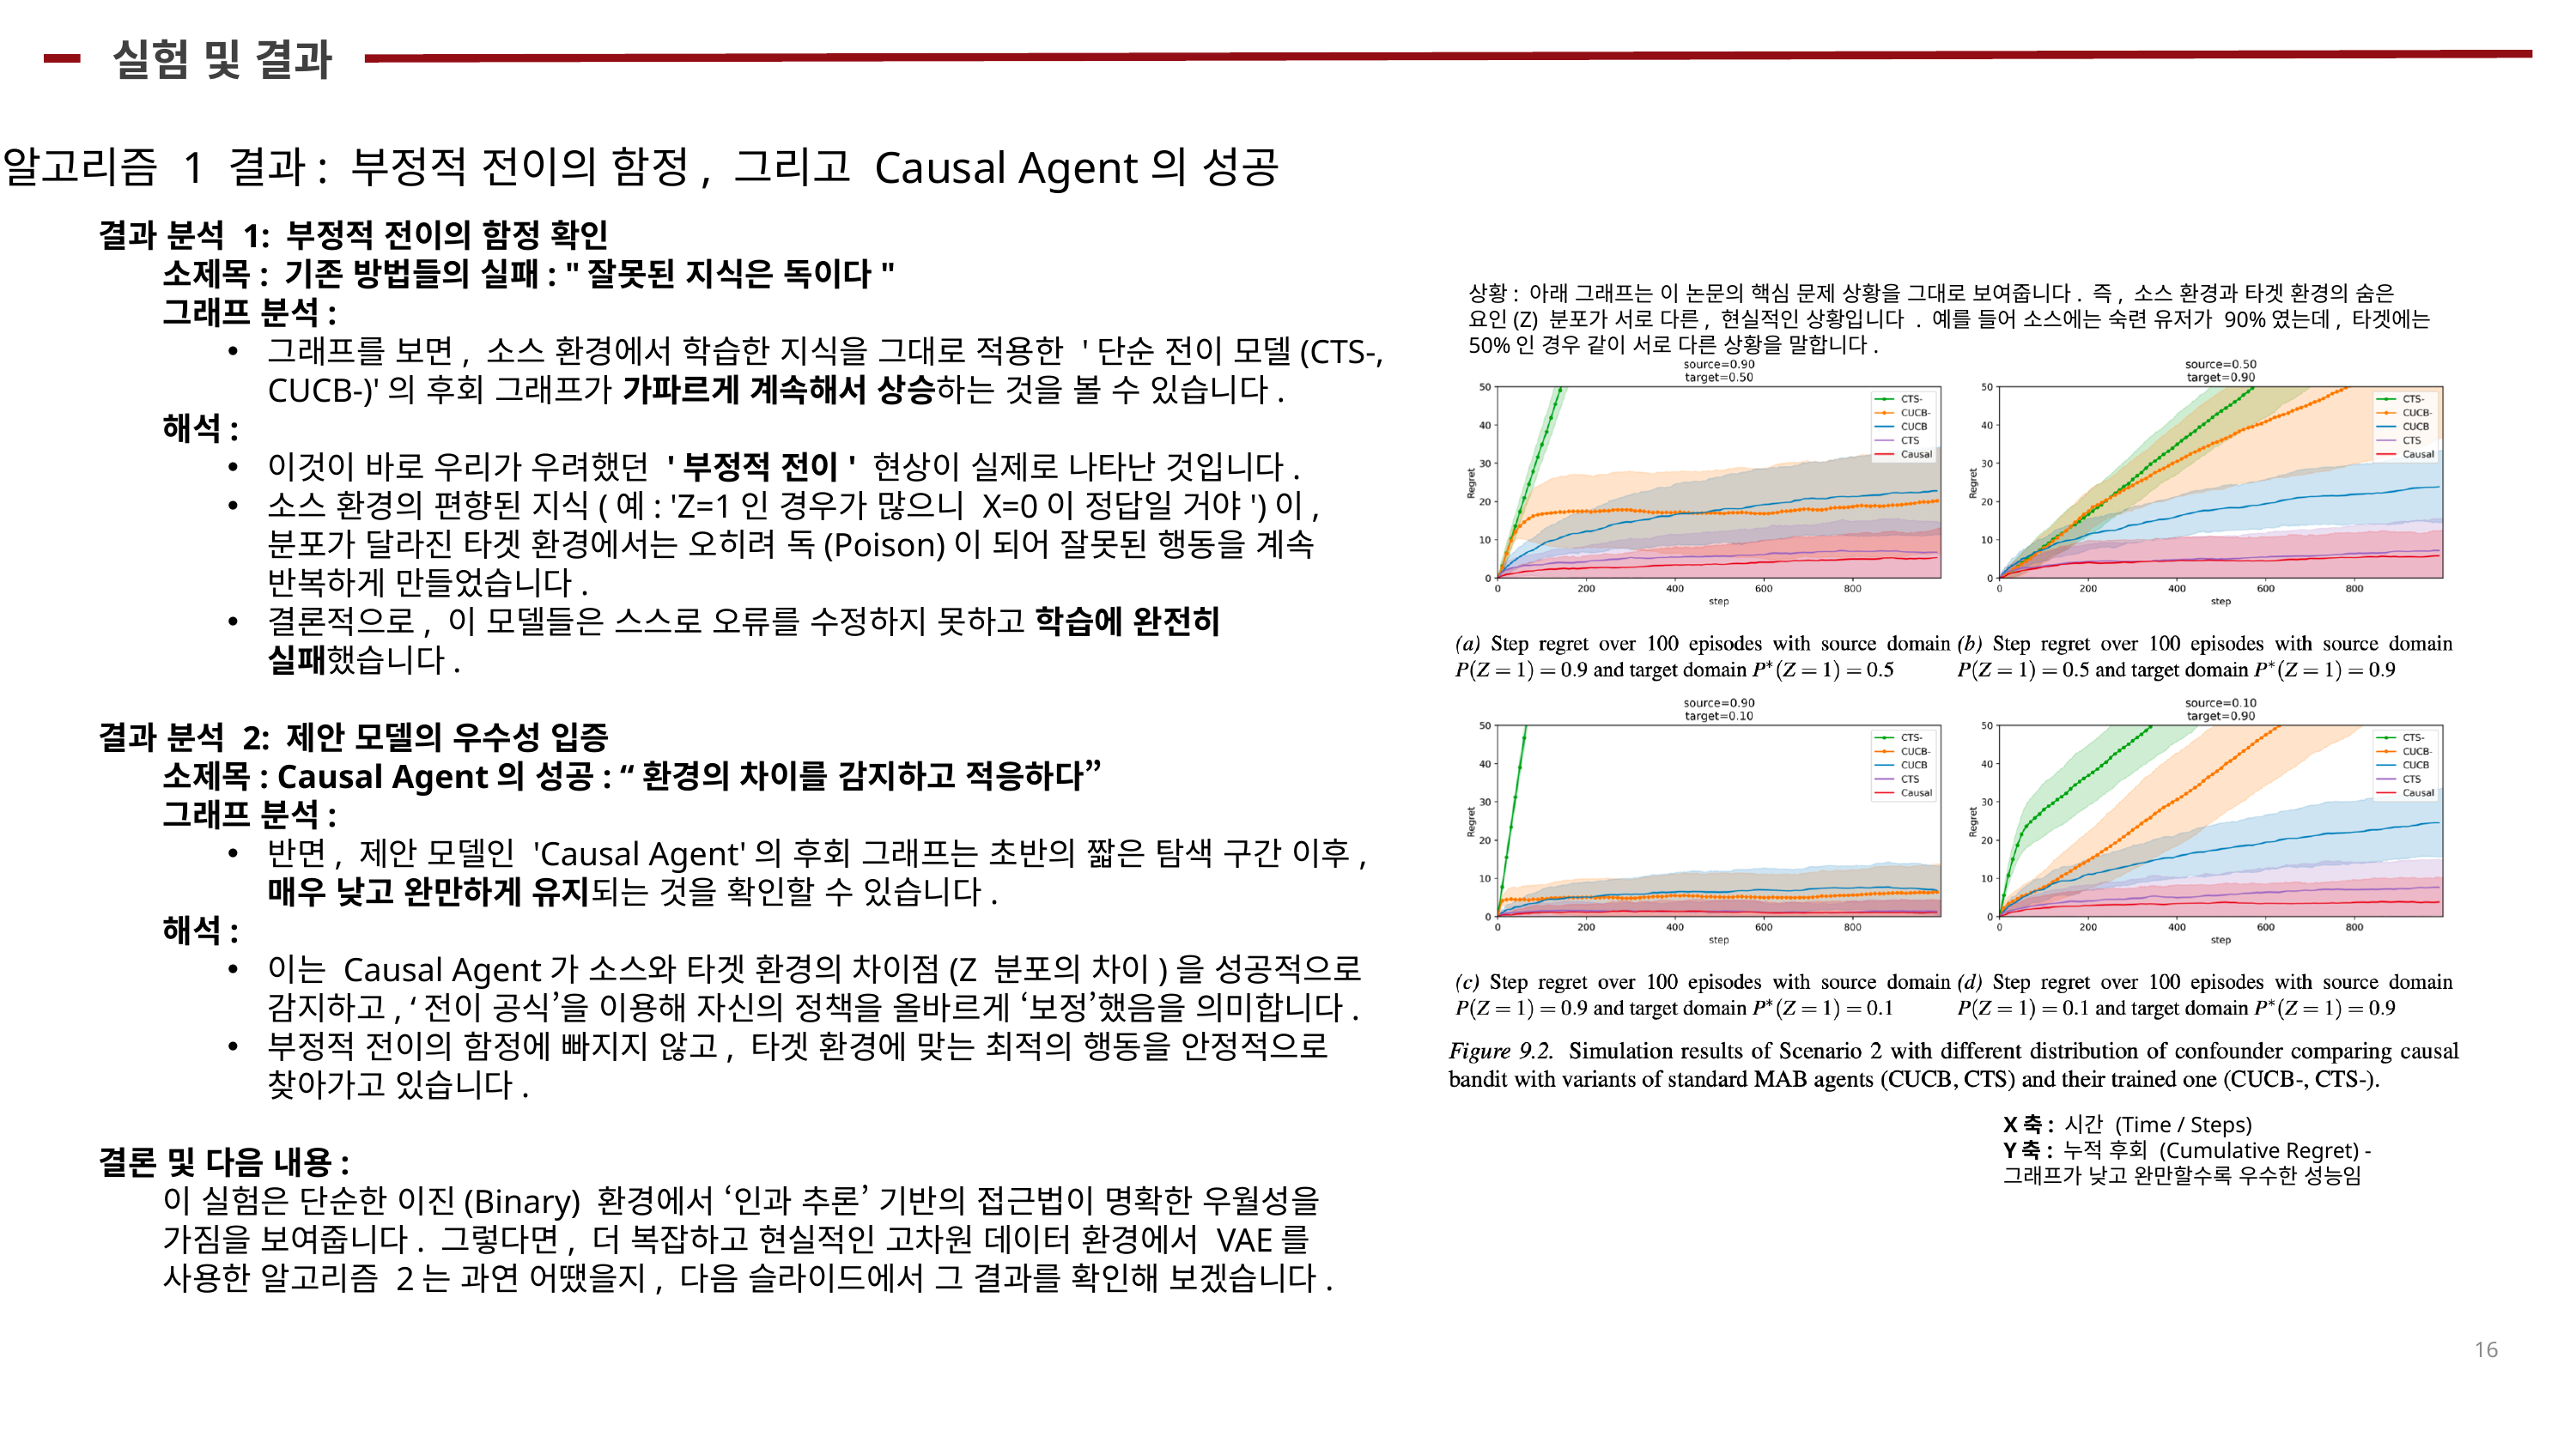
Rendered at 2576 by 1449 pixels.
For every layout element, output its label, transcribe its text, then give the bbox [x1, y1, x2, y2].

text_box 실험 및 결과 [80, 26, 365, 91]
text_box 결과 분석 1: 부정적 전이의 함정 확인 소제목: 기존 방법들의 실패: "잘못된 지식은 독이다" 그래프 분석: 그래프를 보면, 소스 환경에서 학습한 지식을 그대로 적용한 '단순 전이 모델(CTS-, CUCB-)'의 후회 그래프가 가파르게 계속해서 상승하는 것을 볼 수 있습니다. 해석: 이것이 바로 우리가 우려했던 '부정적 전이' 현상이 실제로 나타난 것입니다. 소스 환경의 편향된 지식(예: 'Z=1인 경우가 많으니 X=0이 정답일 거야')이, 분포가 달라진 타겟 환경에서는 오히려 독(Poison)이 되어 잘못된 행동을 계속 반복하게 만들었습니다. 결론적으로, 이 모델들은 스스로 오류를 수정하지 못하고 학습에 완전히 실패했습니다. 결과 분석 2: 제안 모델의 우수성 입증 소제목: Causal Agent의 성공: “환경의 차이를 감지하고 적응하다” 그래프 분석: 반면, 제안 모델인 'Causal Agent'의 후회 그래프는 초반의 짧은 탐색 구간 이후, 매우 낮고 완만하게 유지되는 것을 확인할 수 있습니다. 해석: 이는 Causal Agent가 소스와 타겟 환경의 차이점(Z 분포의 차이)을 성공적으로 감지하고, ‘전이 공식’을 이용해 자신의 정책을 올바르게 ‘보정’했음을 의미합니다. 부정적 전이의 함정에 빠지지 않고, 타겟 환경에 맞는 최적의 행동을 안정적으로 찾아가고 있습니다. 결론 및 다음 내용: 이 실험은 단순한 이진(Binary) 환경에서 ‘인과 추론’ 기반의 접근법이 명확한 우월성을 가짐을 보여줍니다. 그렇다면, 더 복잡하고 현실적인 고차원 데이터 환경에서 VAE를 사용한 알고리즘 2는 과연 어땠을지, 다음 슬라이드에서 그 결과를 확인해 보겠습니다. [85, 209, 1417, 1304]
text_box 상황: 아래 그래프는 이 논문의 핵심 문제 상황을 그대로 보여줍니다. 즉, 소스 환경과 타겟 환경의 숨은 요인(Z) 분포가 서로 다른, 현실적인 상황입니다 . 예를 들어 소스에는 숙련 유저가 90%였는데, 타겟에는 50%인 경우 같이 서로 다른 상황을 말합니다. [1455, 273, 2447, 337]
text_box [364, 53, 2533, 59]
slide_number 16 [2210, 1325, 2512, 1377]
text_box 알고리즘 1 결과: 부정적 전이의 함정, 그리고 Causal Agent의 성공 [0, 134, 1293, 198]
picture [1444, 339, 2475, 1122]
text_box X축: 시간 (Time / Steps) Y축: 누적 후회 (Cumulative Regret) - 그래프가 낮고 완만할수록 우수한 성능임 [1990, 1127, 2475, 1195]
